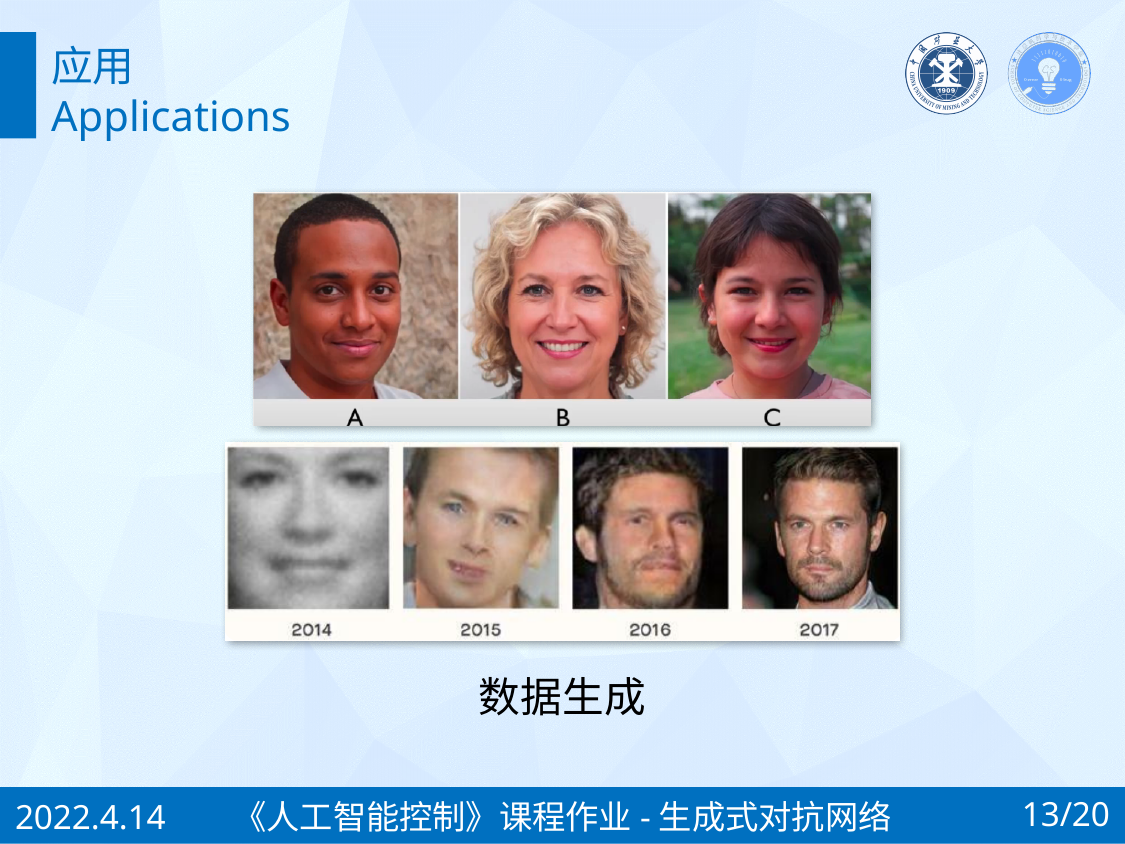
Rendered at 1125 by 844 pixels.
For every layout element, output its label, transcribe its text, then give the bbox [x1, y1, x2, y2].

picture [0, 0, 1125, 787]
text_box 数据生成 [464, 663, 661, 728]
slide_number 13/20 [964, 791, 1125, 840]
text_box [0, 31, 669, 149]
footer 《人工智能控制》课程作业-生成式对抗网络 [211, 792, 914, 840]
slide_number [0, 791, 185, 840]
